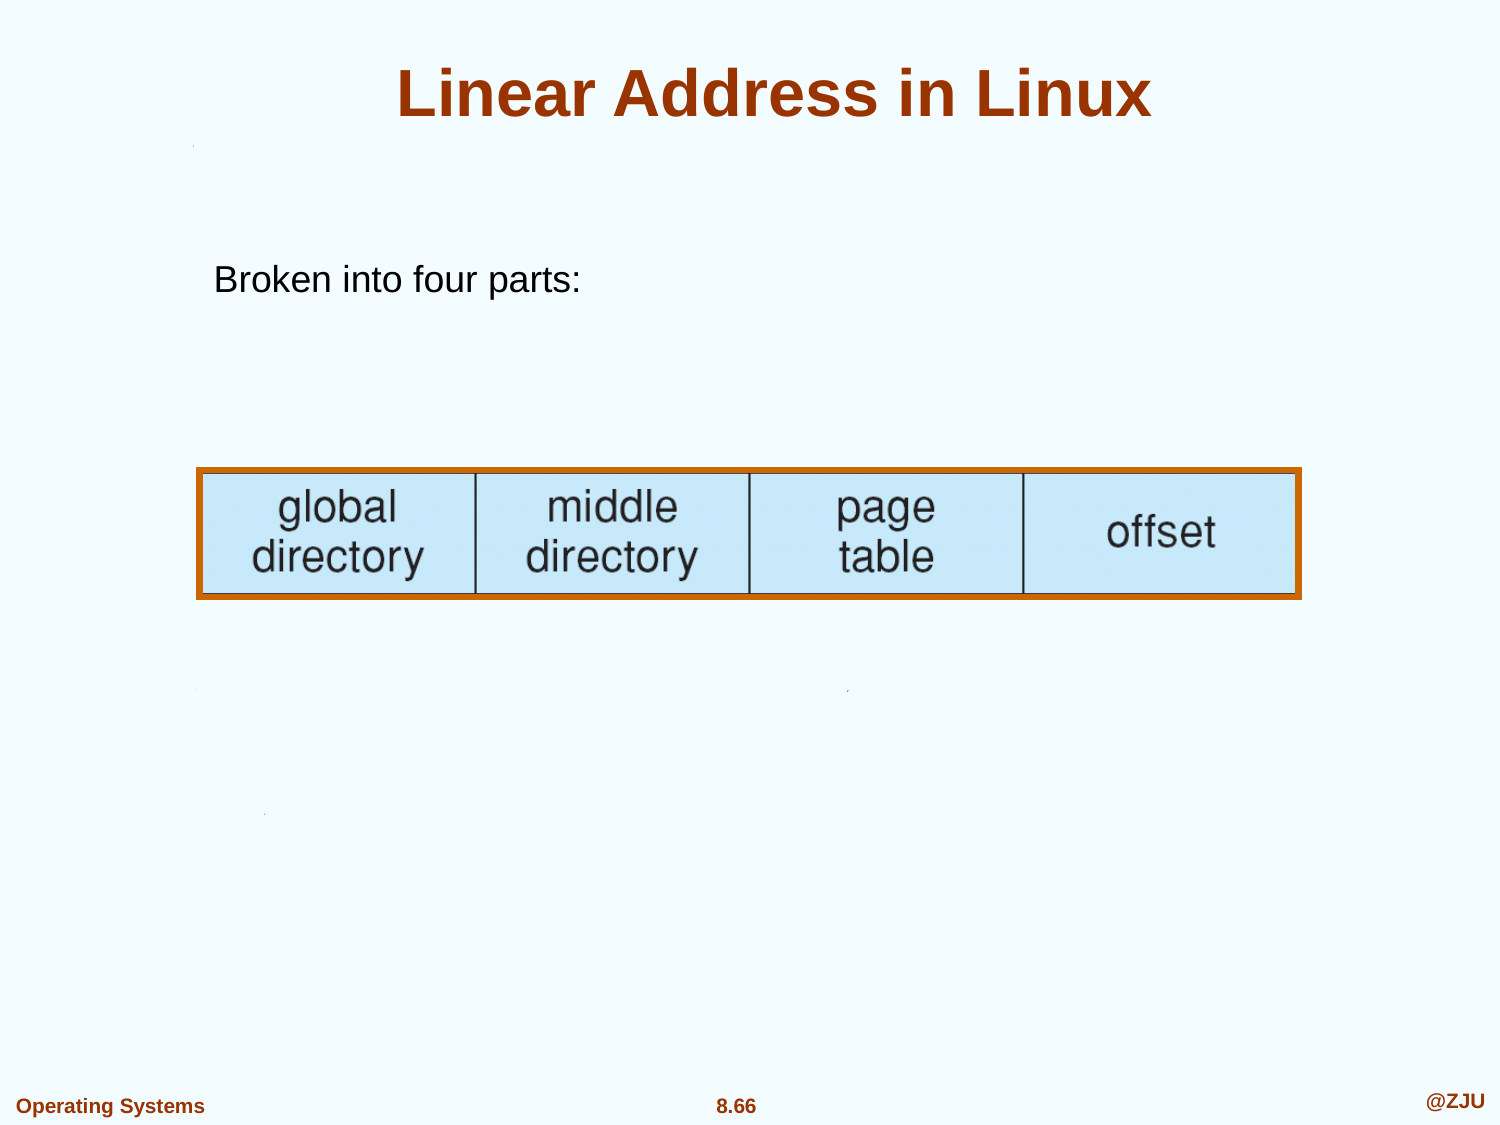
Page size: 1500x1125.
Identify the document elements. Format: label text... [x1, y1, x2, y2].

picture [202, 473, 1296, 594]
title Linear Address in Linux [112, 37, 1438, 138]
text_box Broken into four parts: [198, 248, 1161, 308]
